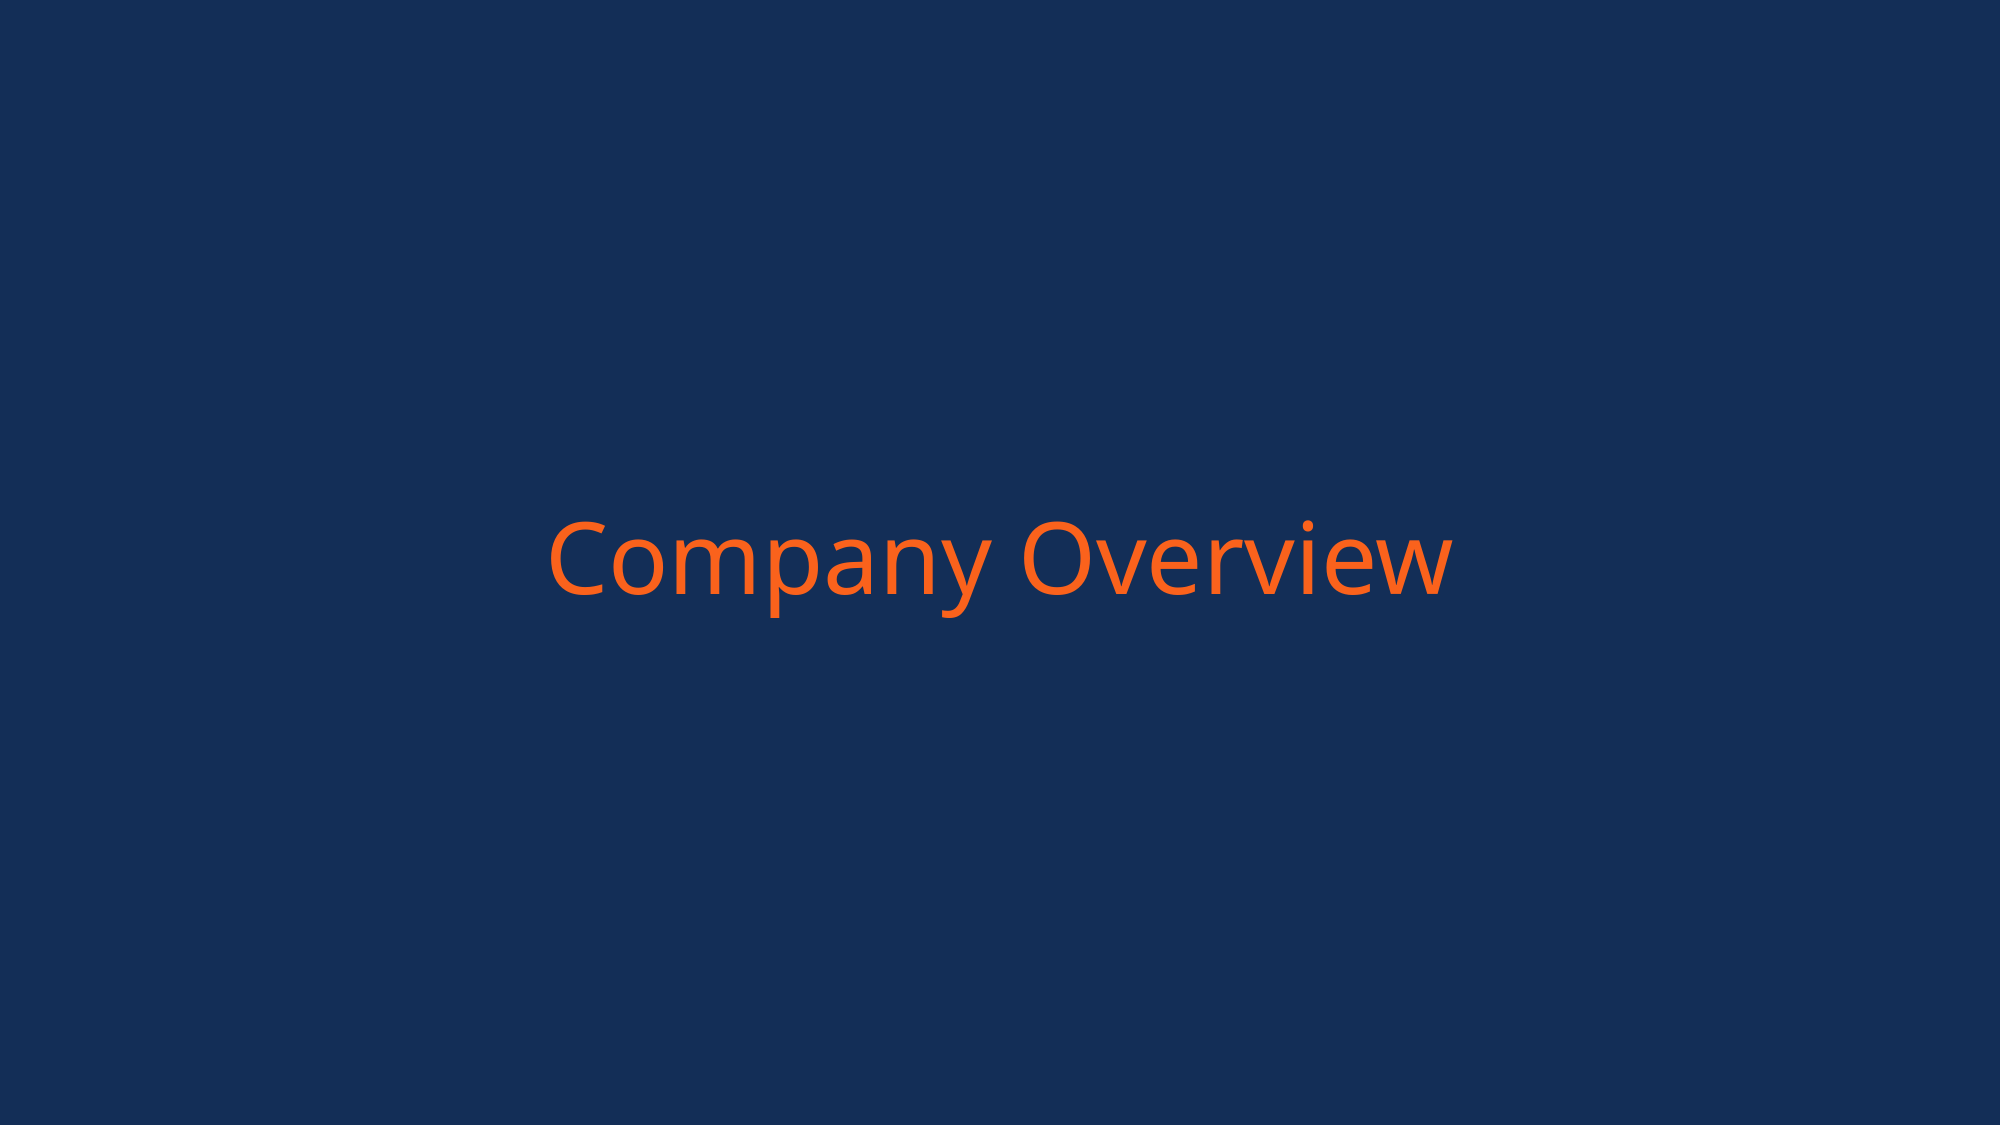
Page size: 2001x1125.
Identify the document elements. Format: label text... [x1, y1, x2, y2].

title Company Overview [249, 462, 1750, 663]
